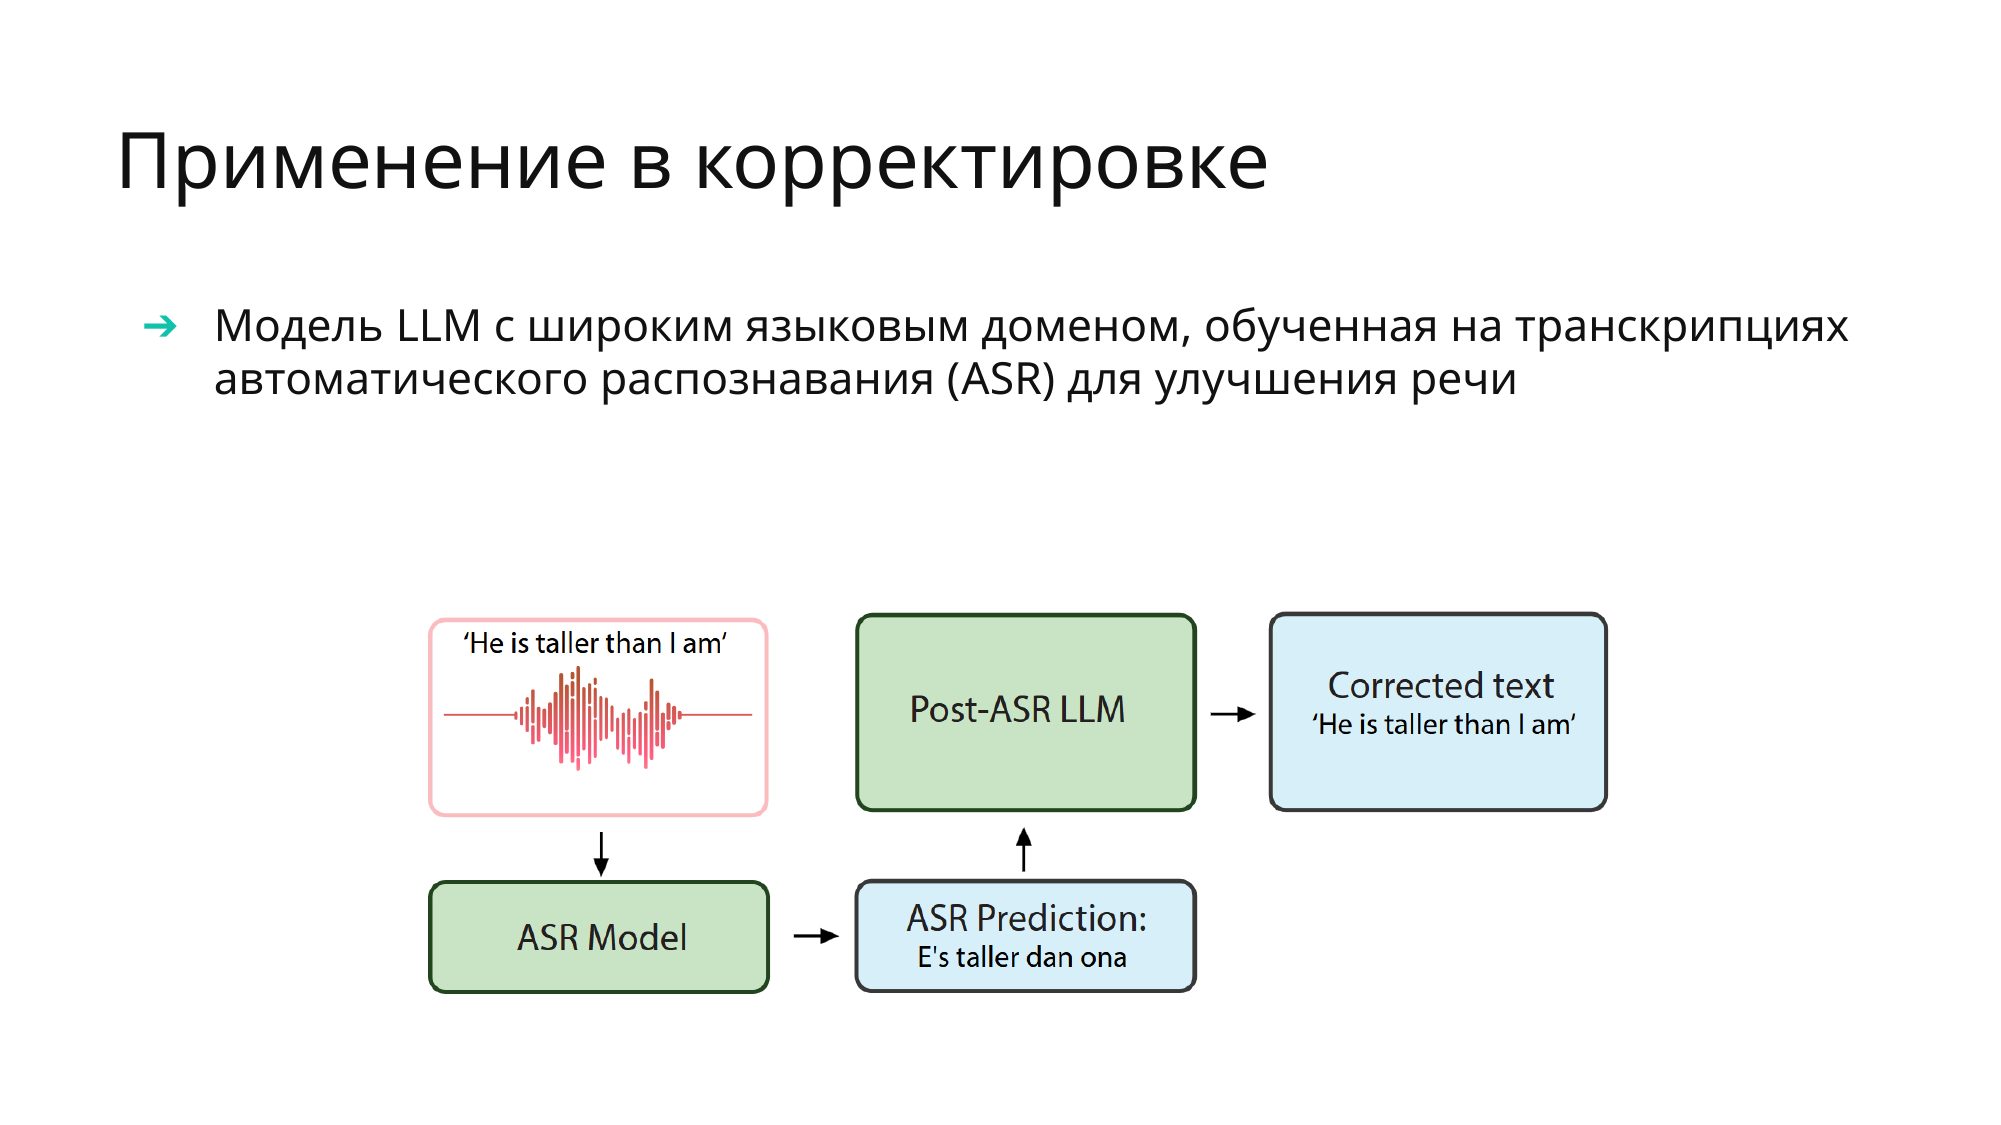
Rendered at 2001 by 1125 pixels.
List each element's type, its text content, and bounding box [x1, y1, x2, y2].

picture [379, 605, 1622, 1004]
title Применение в корректировке [115, 121, 1886, 186]
list Модель LLM с широким языковым доменом, обученная на транскрипциях автоматического распознавания (ASR) для улучшения речи [114, 296, 1884, 563]
